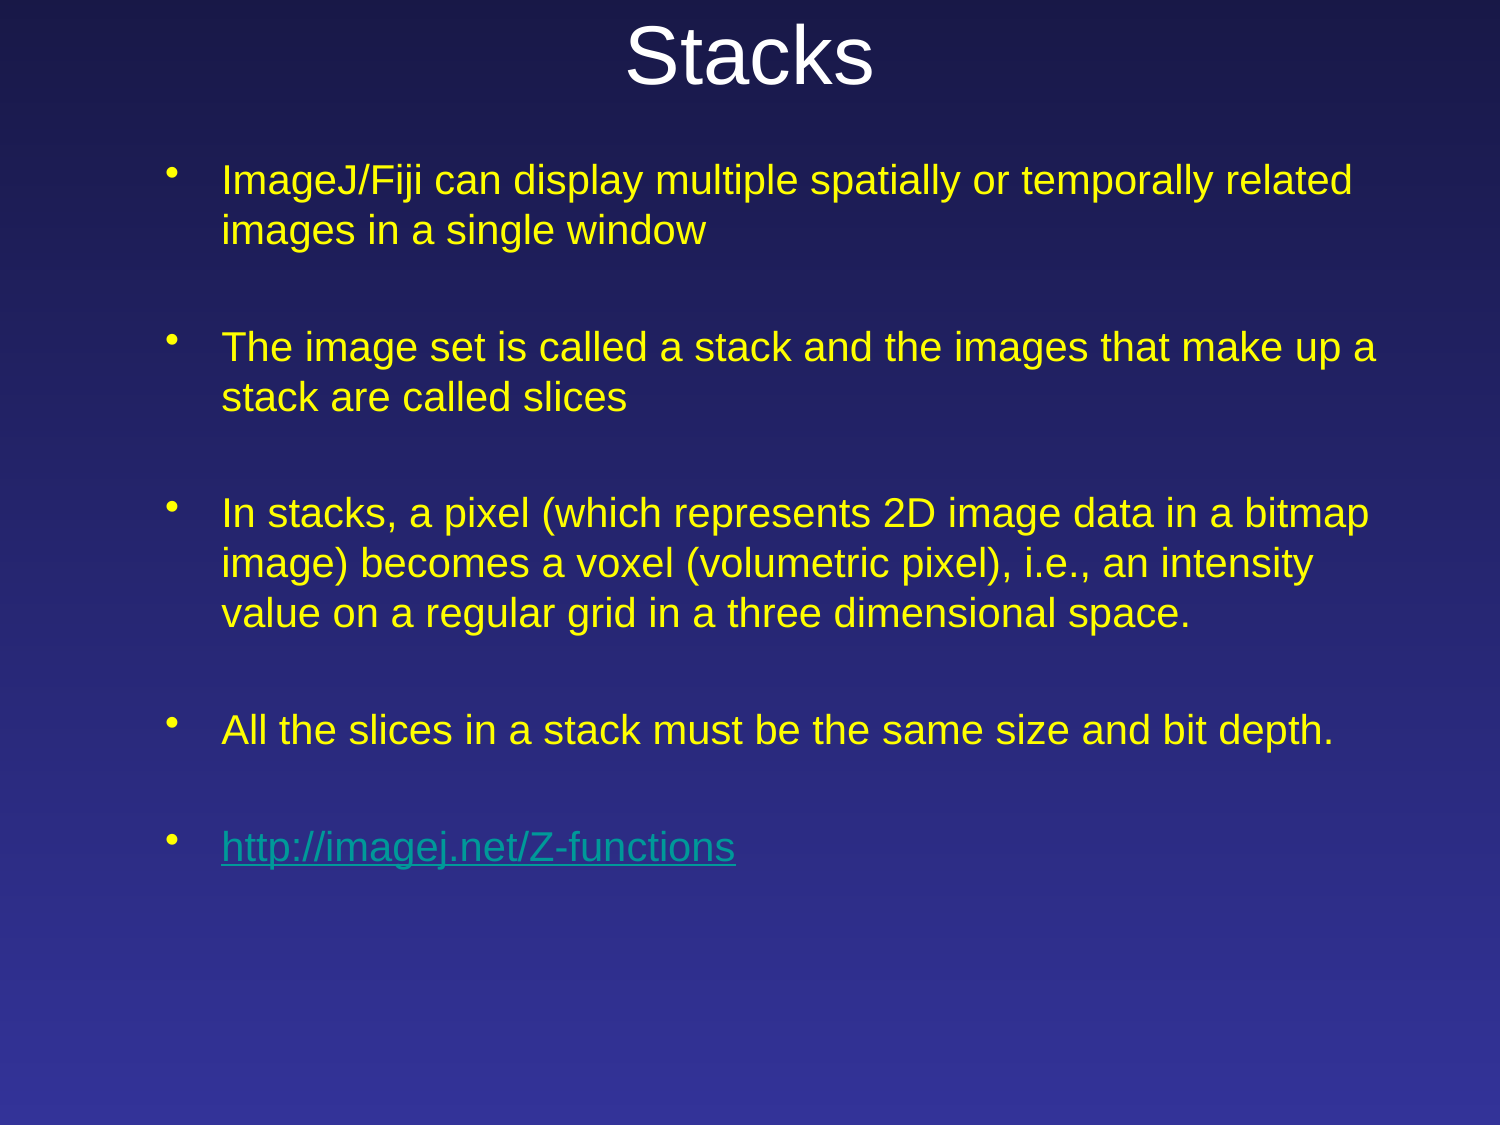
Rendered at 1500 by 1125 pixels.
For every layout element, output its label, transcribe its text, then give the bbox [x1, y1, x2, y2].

list ImageJ/Fiji can display multiple spatially or temporally related images in a single window The image set is called a stack and the images that make up a stack are called slices In stacks, a pixel (which represents 2D image data in a bitmap image) becomes a voxel (volumetric pixel), i.e., an intensity value on a regular grid in a three dimensional space. All the slices in a stack must be the same size and bit depth. http://imagej.net/Z-functions [150, 145, 1410, 1017]
title Stacks [112, 0, 1388, 146]
